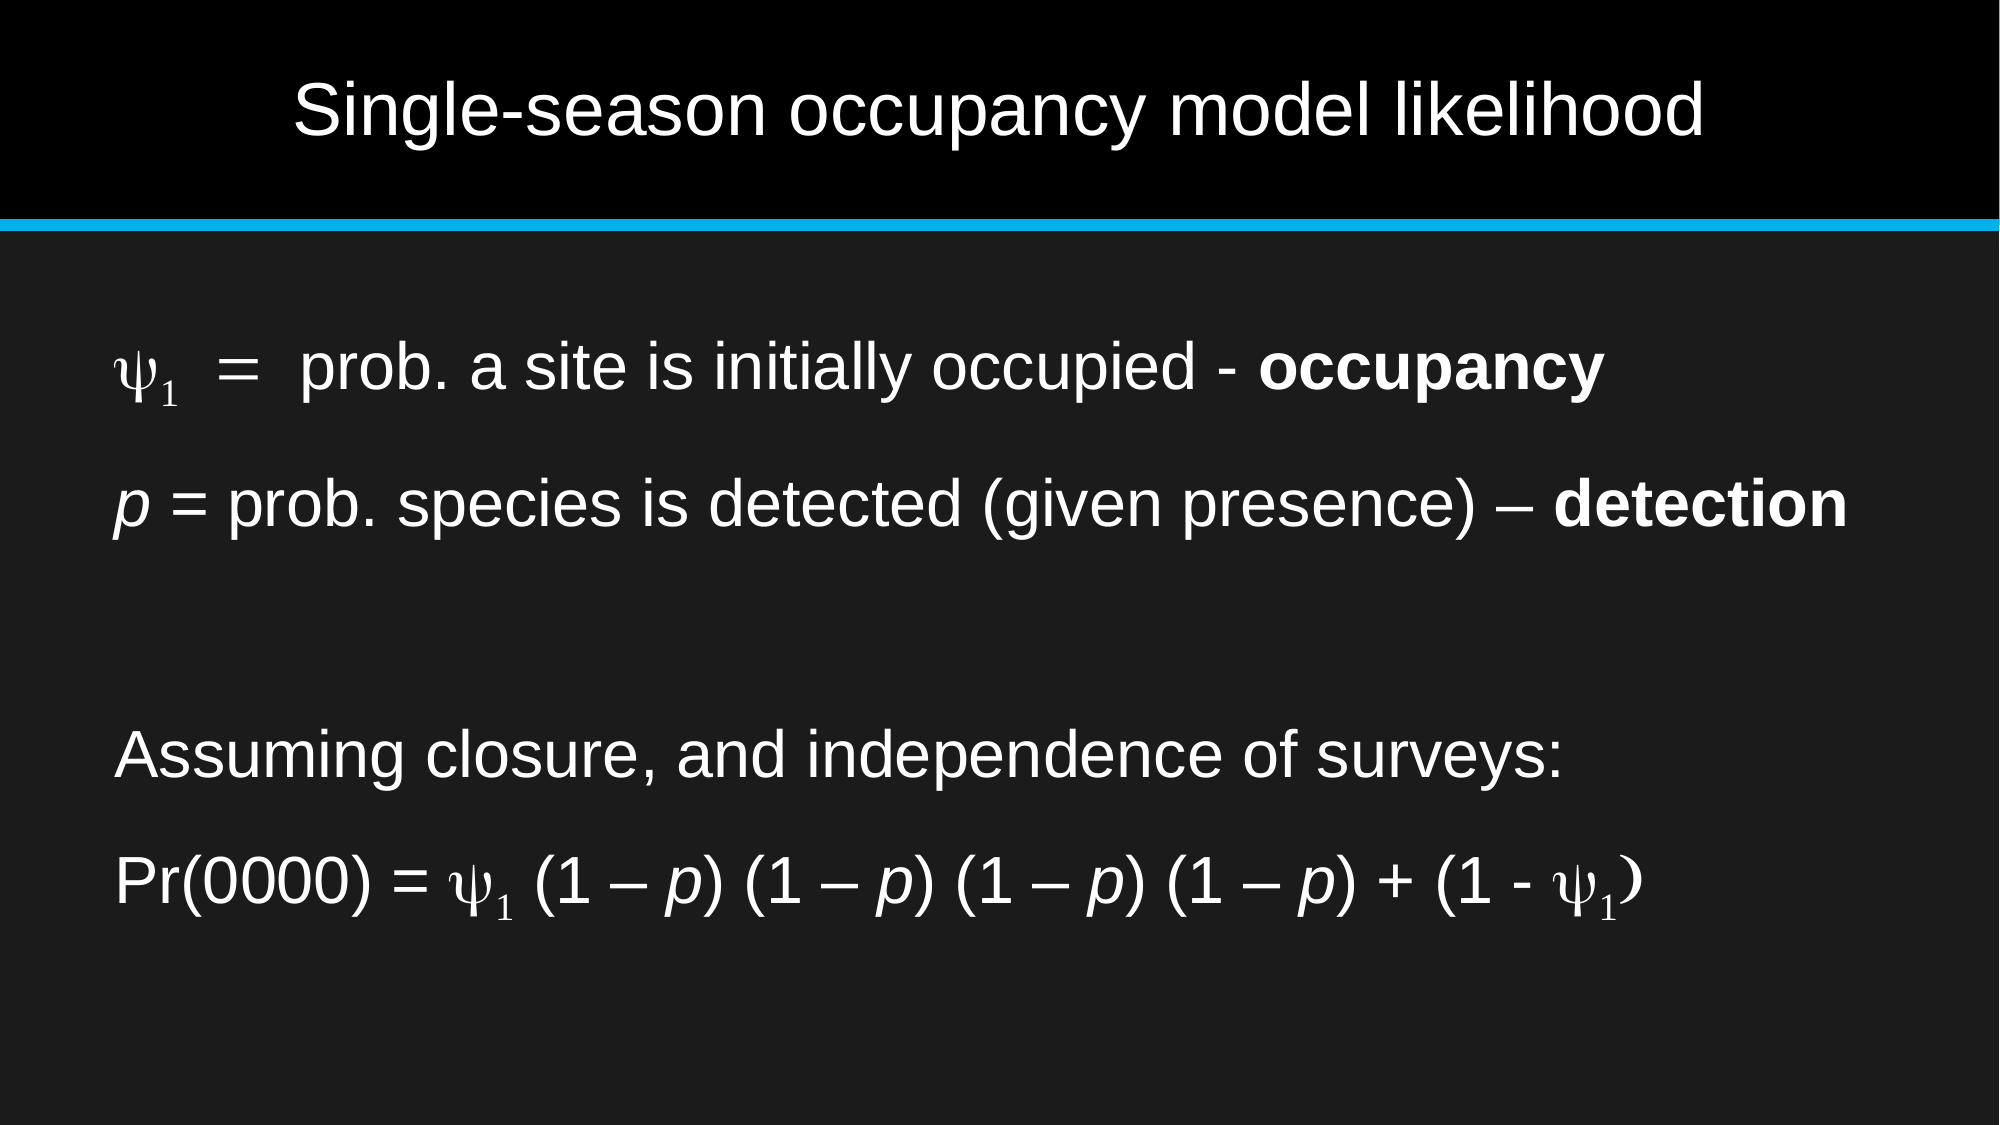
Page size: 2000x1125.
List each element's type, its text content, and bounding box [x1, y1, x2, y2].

title Single-season occupancy model likelihood [174, 20, 1825, 201]
text_box y1 = prob. a site is initially occupied - occupancy p = prob. species is detected (given presence) – detection Assuming closure, and independence of surveys: Pr(0000) = y1 (1 – p) (1 – p) (1 – p) (1 – p) + (1 - y1) [97, 314, 1928, 414]
